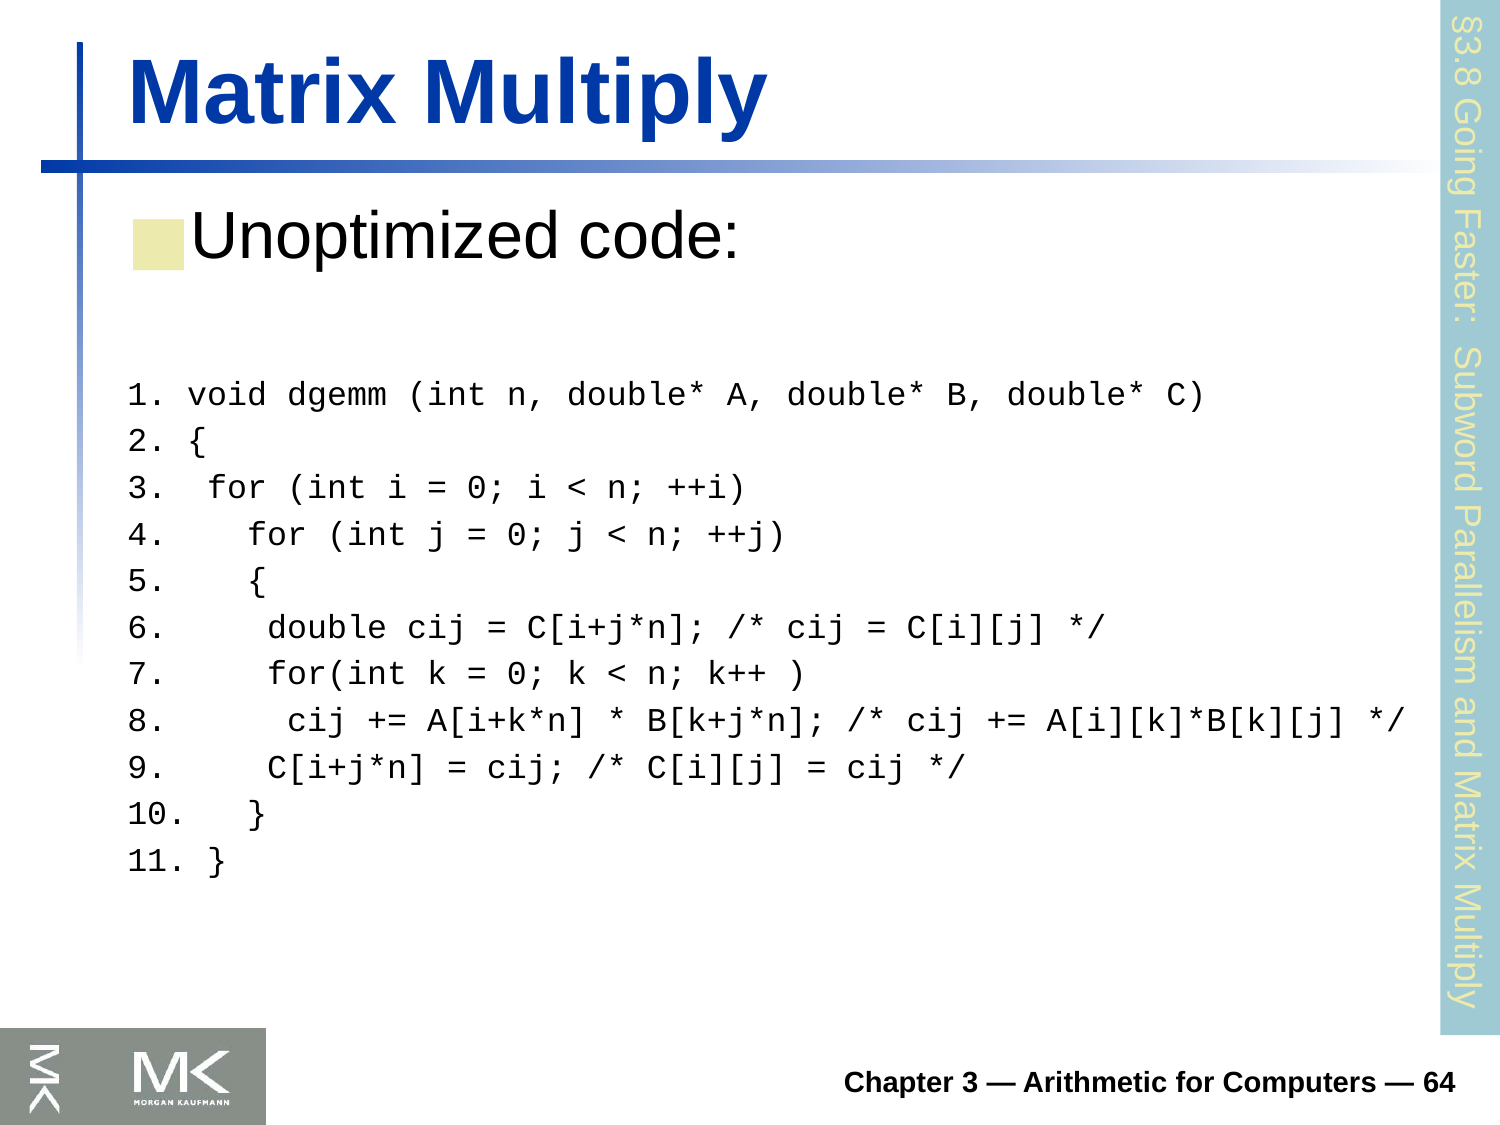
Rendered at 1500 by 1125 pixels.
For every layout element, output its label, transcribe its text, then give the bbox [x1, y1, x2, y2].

text_box §3.8 Going Faster: Subword Parallelism and Matrix Multiply [1440, 0, 1500, 1036]
text_box Chapter 3 — Arithmetic for Computers — ‹#› [277, 1046, 1471, 1106]
title Matrix Multiply [112, 0, 1440, 149]
picture [0, 1028, 266, 1125]
list Unoptimized code: 1. void dgemm (int n, double* A, double* B, double* C) 2. { 3. for (int i = 0; i < n; ++i) 4. for (int j = 0; j < n; ++j) 5. { 6. double cij = C[i+j*n]; /* cij = C[i][j] */ 7. for(int k = 0; k < n; k++ ) 8. cij += A[i+k*n] * B[k+j*n]; /* cij += A[i][k]*B[k][j] */ 9. C[i+j*n] = cij; /* C[i][j] = cij */ 10. } 11. } [112, 184, 1469, 1071]
